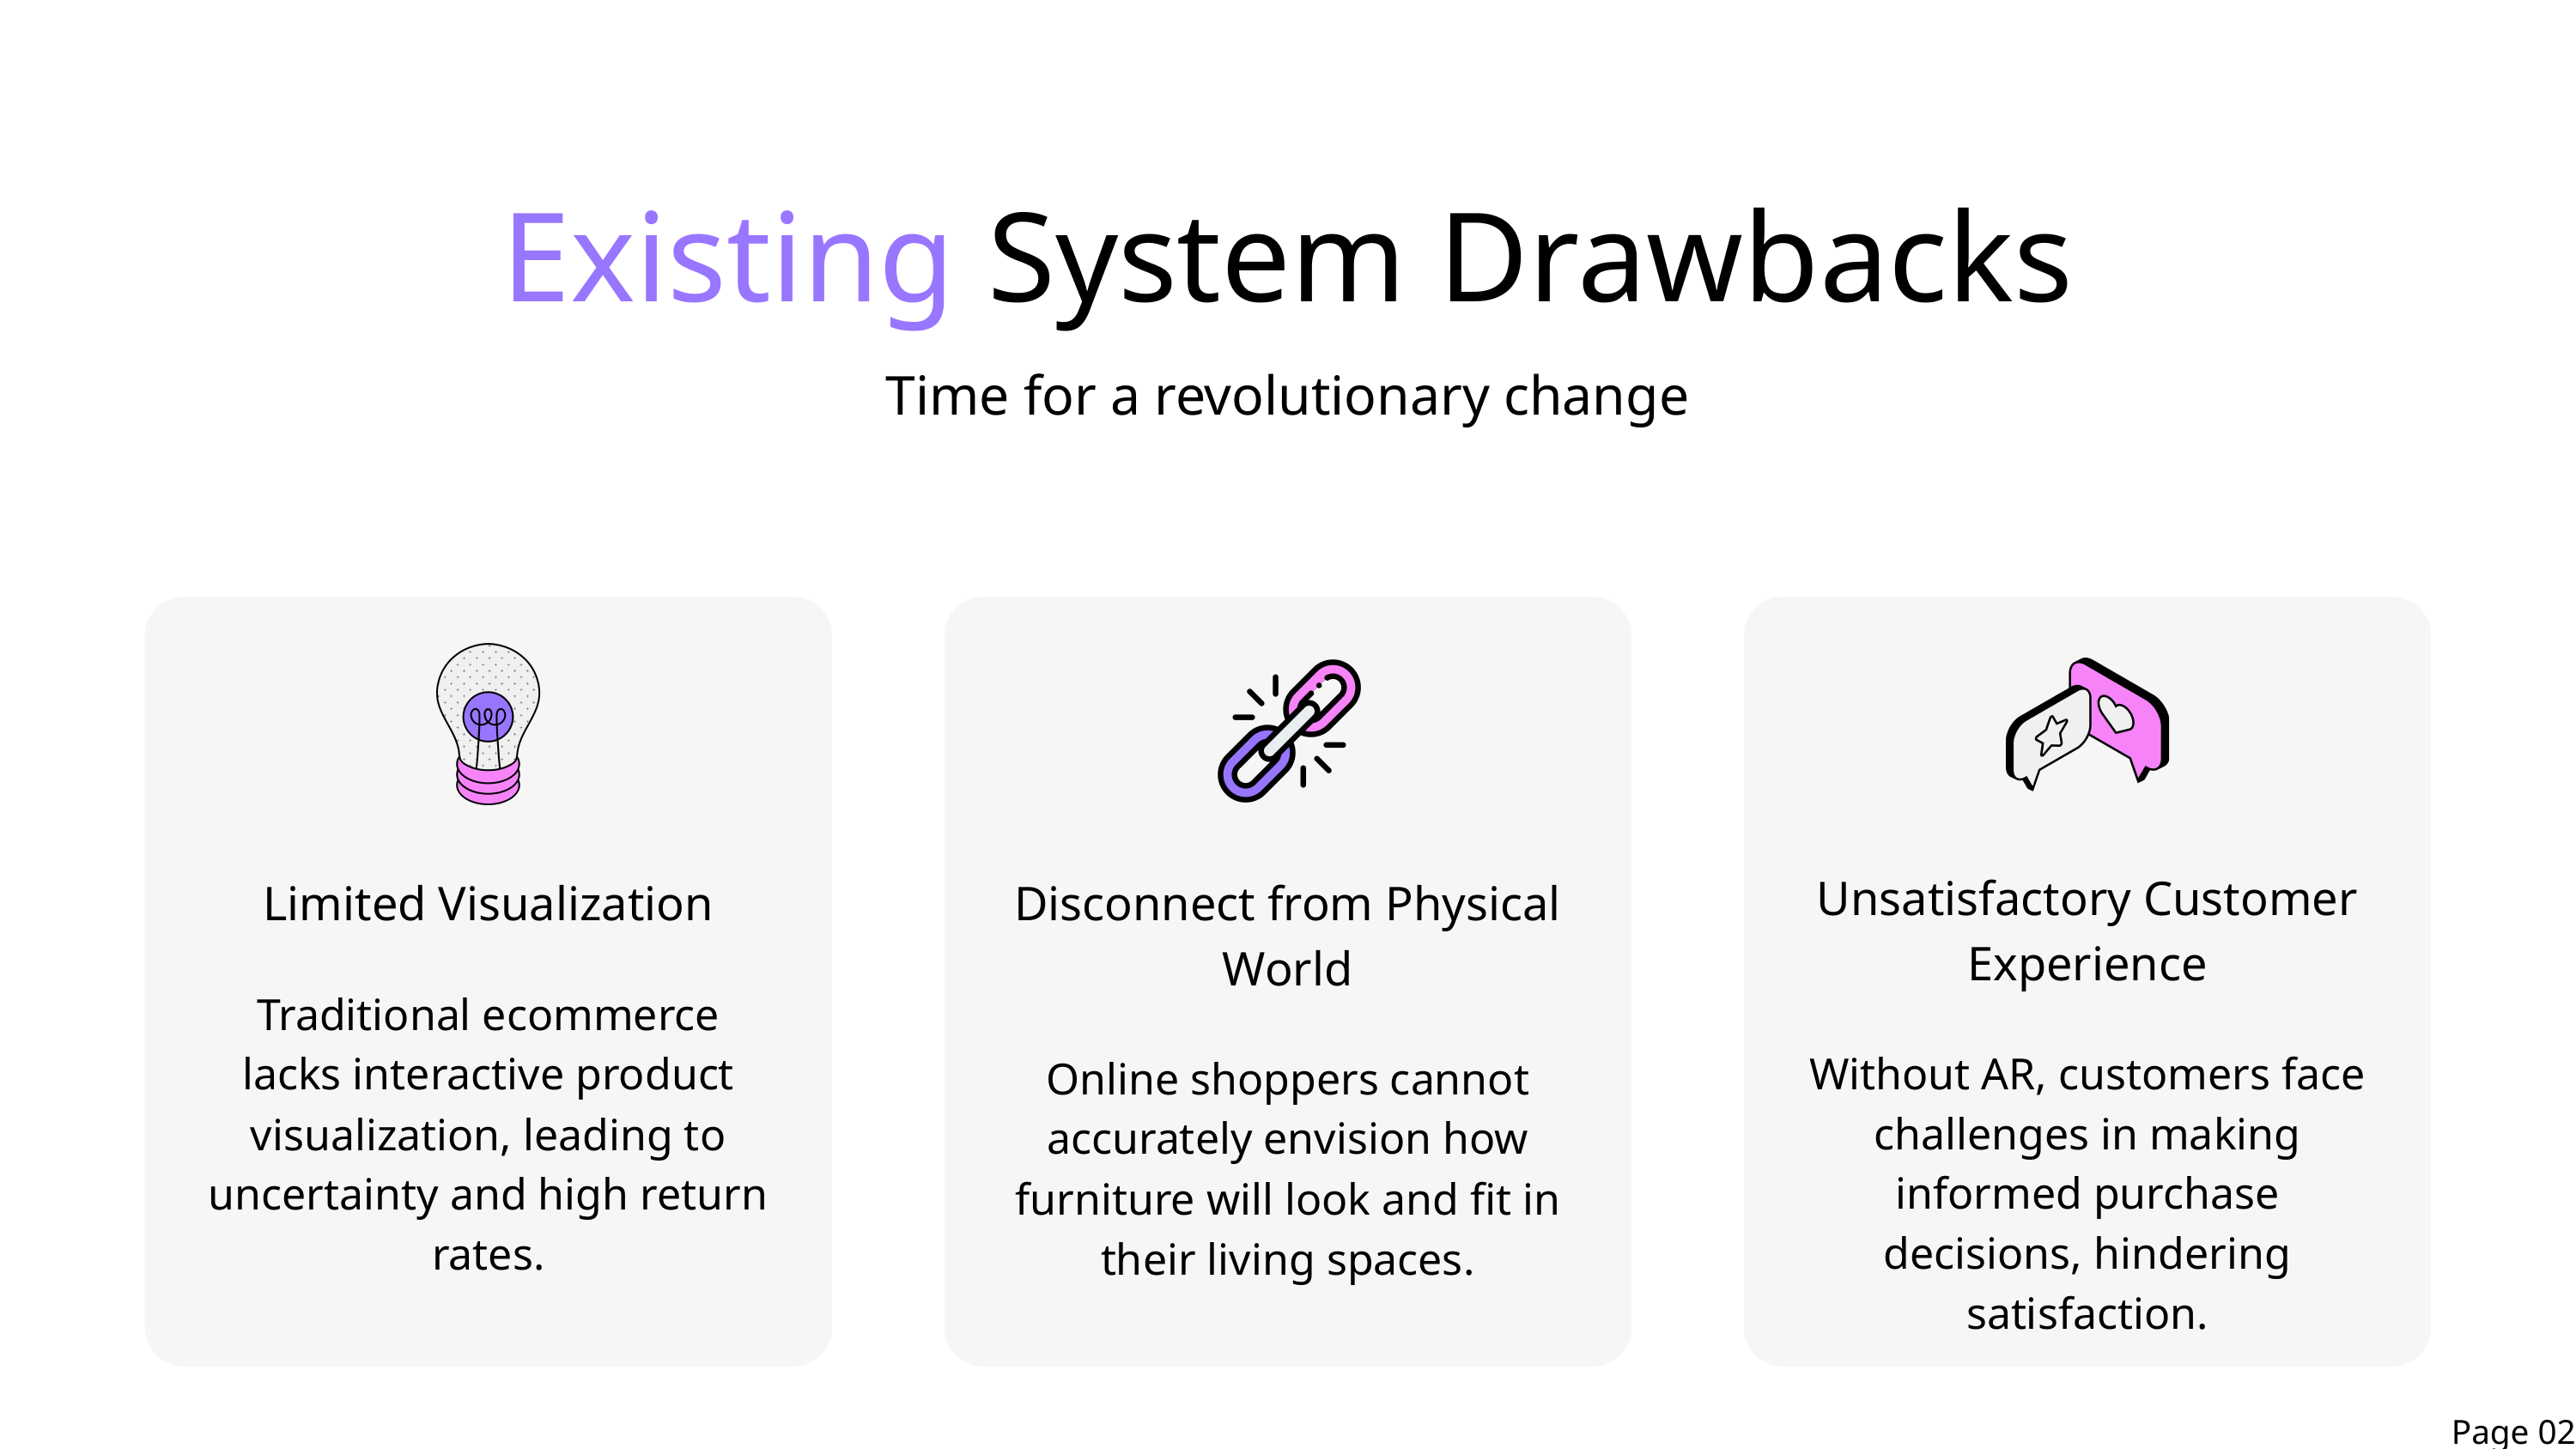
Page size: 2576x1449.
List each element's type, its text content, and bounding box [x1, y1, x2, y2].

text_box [205, 870, 771, 1331]
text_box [1743, 596, 2432, 1367]
text_box Page 02 [2435, 1404, 2576, 1449]
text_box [1005, 870, 1571, 1337]
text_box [144, 596, 833, 1367]
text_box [436, 178, 2140, 426]
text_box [944, 596, 1632, 1367]
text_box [1804, 864, 2371, 1391]
